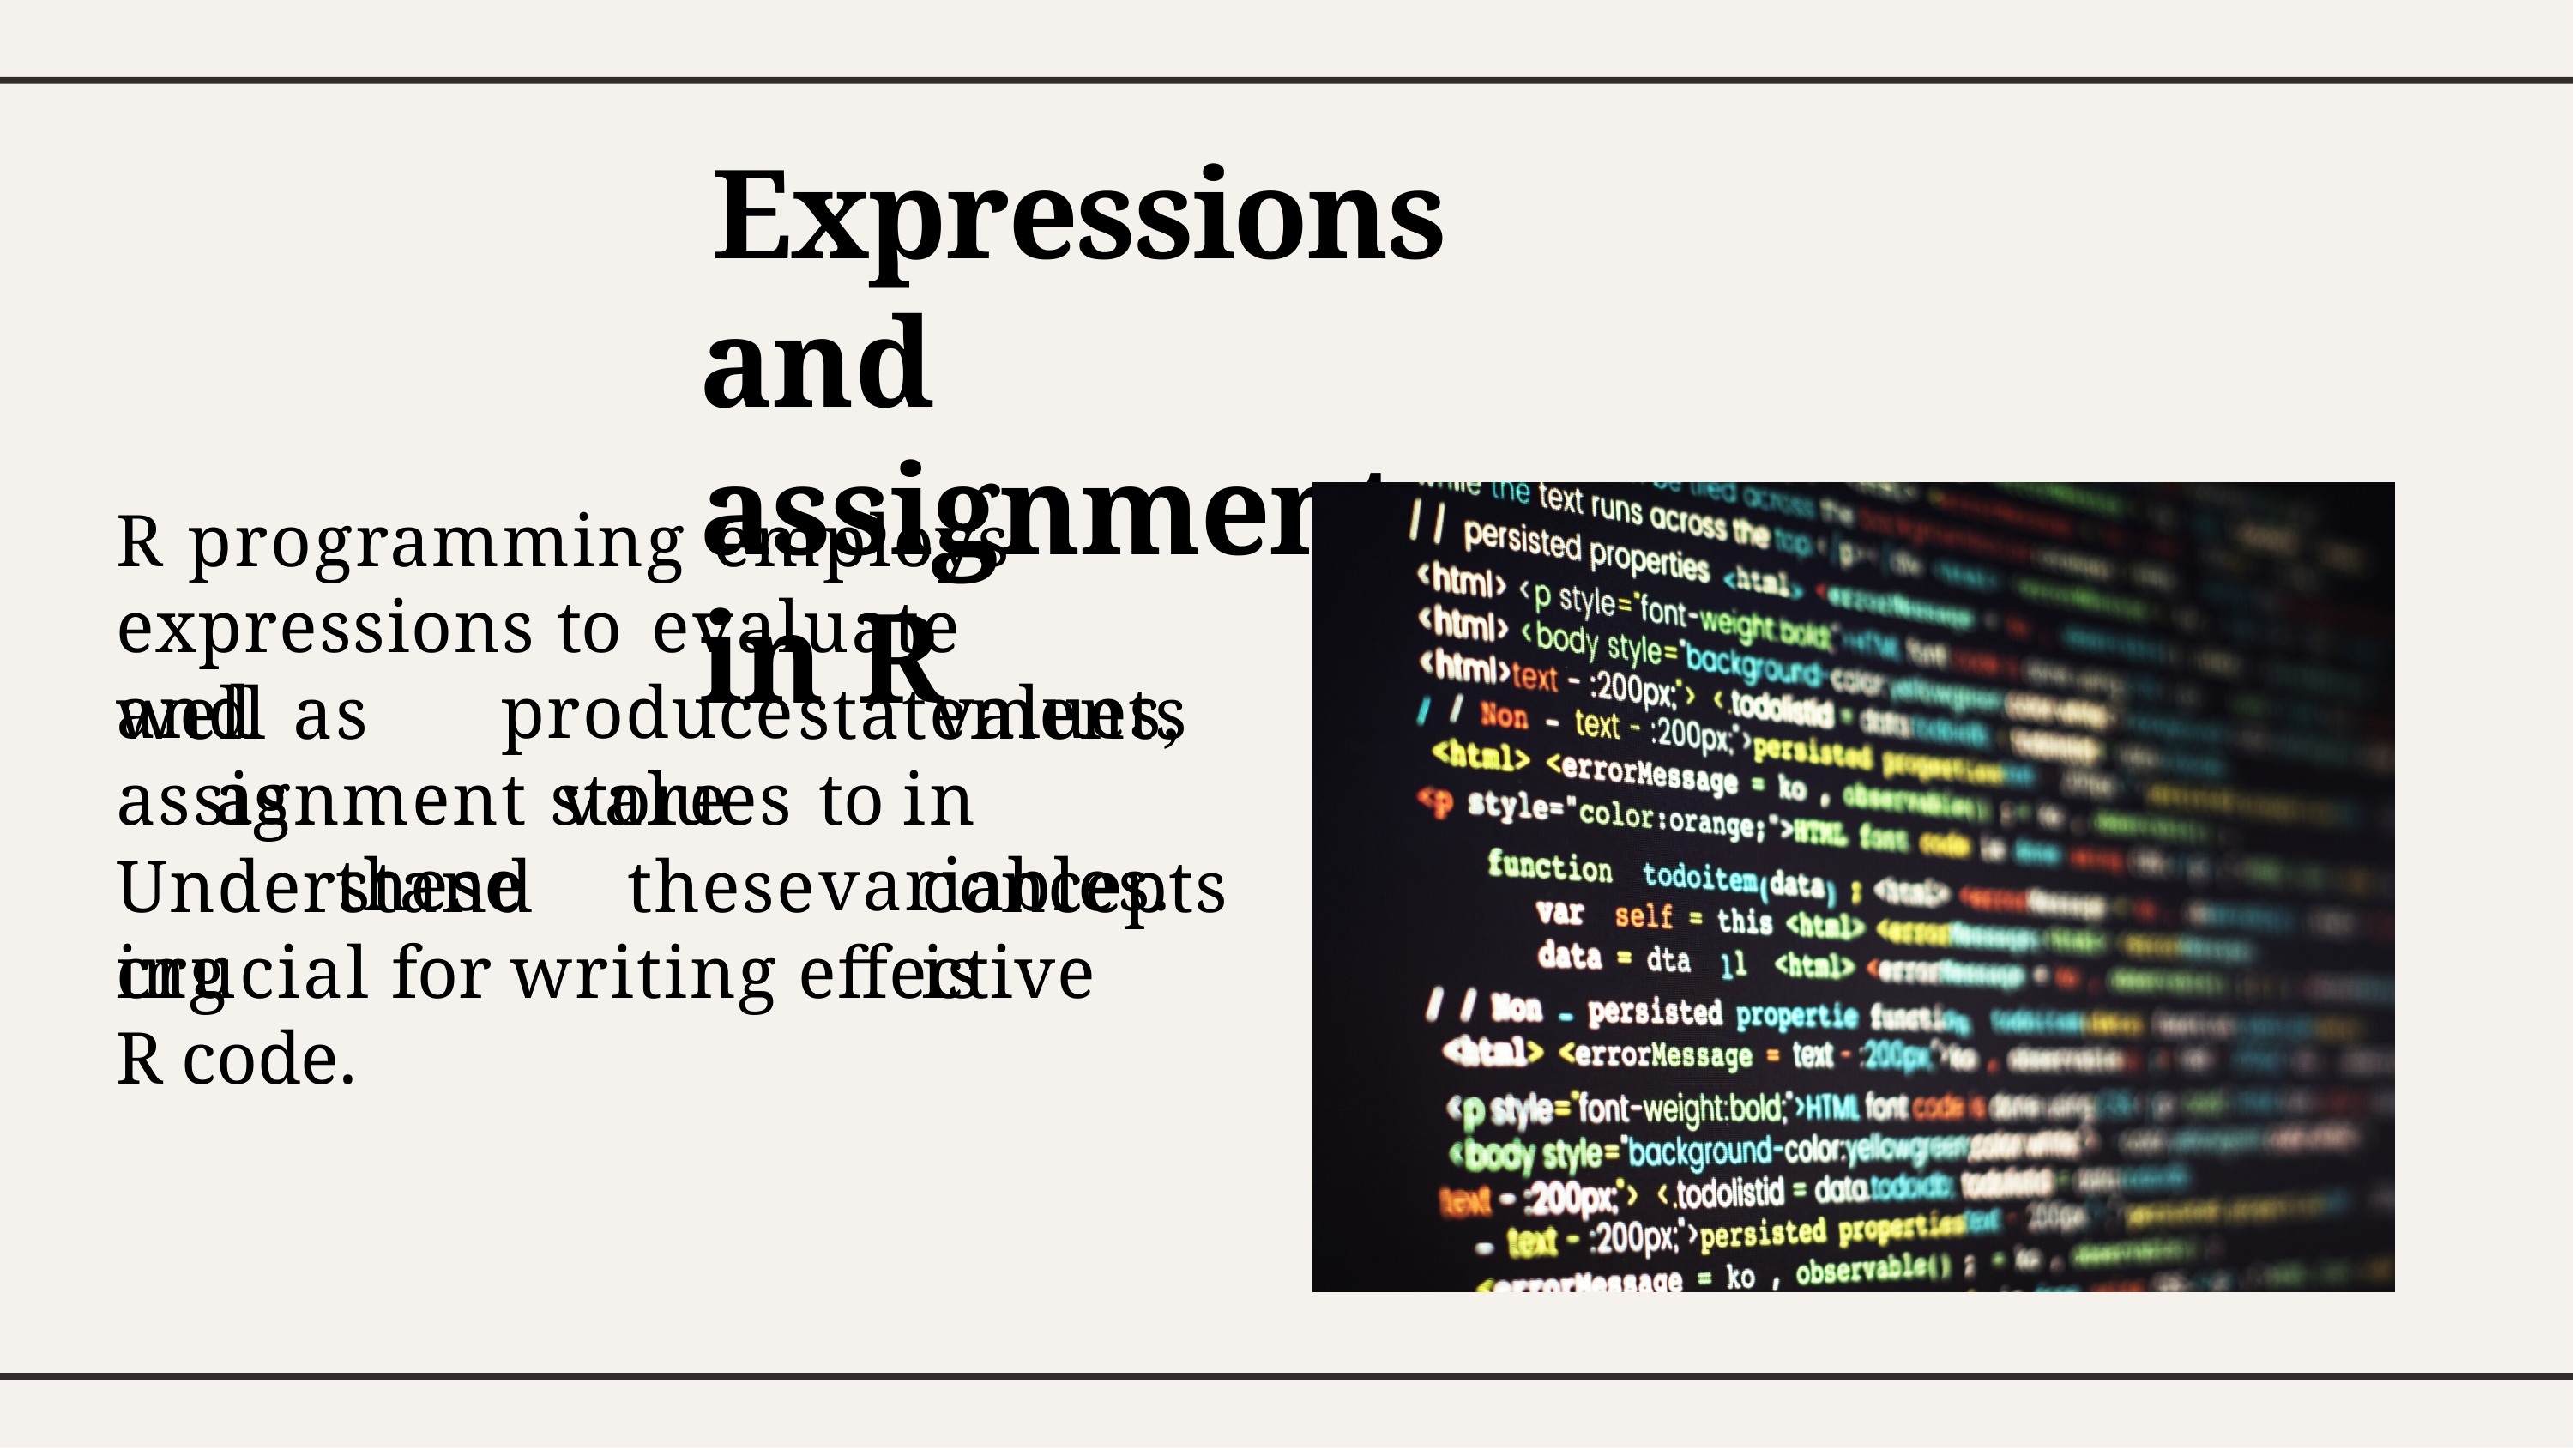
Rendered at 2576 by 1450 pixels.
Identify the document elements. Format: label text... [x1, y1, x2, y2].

text_box values these concepts is [558, 751, 1234, 1013]
text_box [0, 76, 2573, 84]
text_box R programming employs expressions to evaluate and produce values, as [114, 492, 697, 665]
text_box statements to in variables. [796, 728, 1235, 926]
text_box well as assignment store these [114, 665, 747, 838]
text_box R programming employs expressions to evaluate and produce values, as [747, 728, 796, 751]
title Expressions and assignments in R [697, 134, 1567, 728]
text_box [0, 1373, 2573, 1380]
picture [1312, 482, 2395, 1293]
text_box crucial for writing effective R code. [114, 924, 1131, 1099]
text_box Understanding [114, 838, 558, 924]
